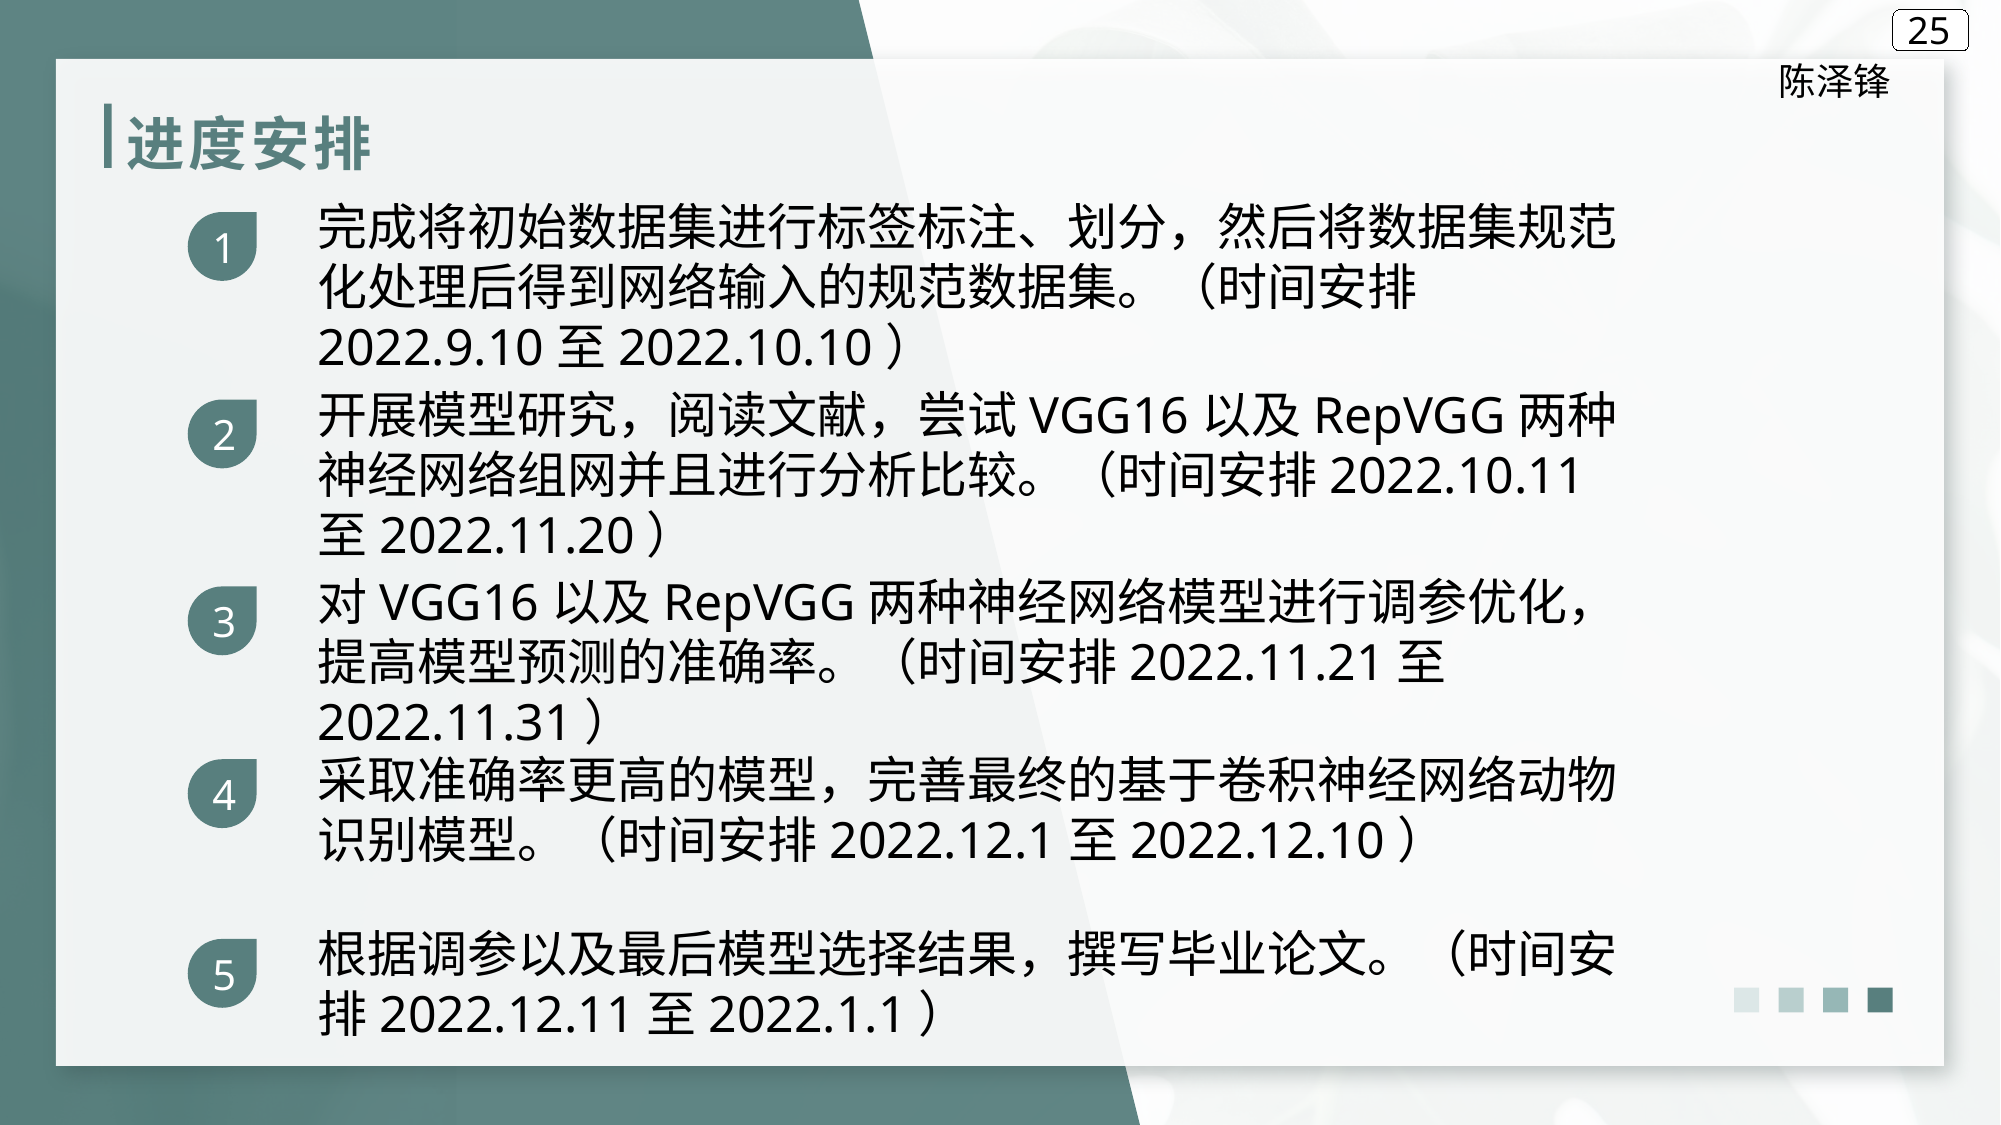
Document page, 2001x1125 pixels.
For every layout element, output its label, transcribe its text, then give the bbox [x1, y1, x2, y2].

text_box 陈泽锋 [1763, 50, 1955, 111]
text_box 根据调参以及最后模型选择结果，撰写毕业论文。（时间安排2022.12.11至2022.1.1） [303, 915, 1653, 1051]
title 进度安排 [111, 99, 902, 173]
text_box 采取准确率更高的模型，完善最终的基于卷积神经网络动物识别模型。（时间安排2022.12.1至2022.12.10） [303, 740, 1653, 876]
text_box 开展模型研究，阅读文献，尝试VGG16以及RepVGG两种神经网络组网并且进行分析比较。（时间安排2022.10.11至2022.11.20） [303, 376, 1653, 562]
text_box 5 [186, 937, 258, 1009]
text_box 完成将初始数据集进行标签标注、划分，然后将数据集规范化处理后得到网络输入的规范数据集。（时间安排2022.9.10至2022.10.10） [303, 188, 1653, 376]
text_box 3 [186, 585, 258, 657]
text_box 对VGG16以及RepVGG两种神经网络模型进行调参优化，提高模型预测的准确率。（时间安排2022.11.21至2022.11.31） [303, 562, 1653, 740]
text_box 1 [186, 210, 258, 282]
text_box 4 [186, 758, 258, 830]
text_box 2 [186, 398, 258, 470]
